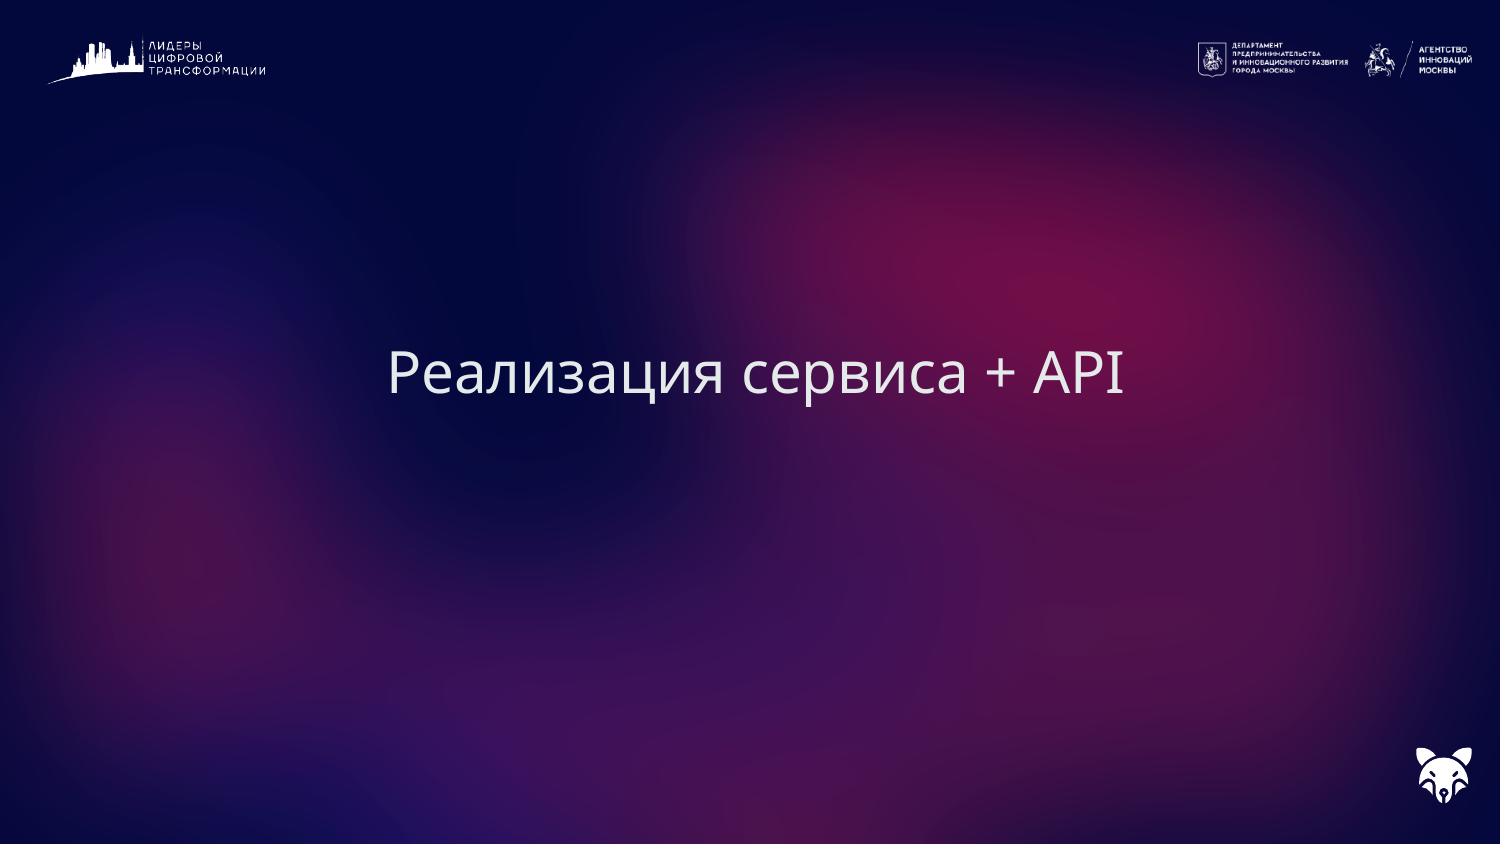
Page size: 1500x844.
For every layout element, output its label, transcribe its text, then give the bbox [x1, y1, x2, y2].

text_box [44, 32, 266, 86]
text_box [1415, 747, 1472, 804]
picture [0, 0, 1500, 844]
text_box Реализация сервиса + API [312, 327, 1199, 457]
